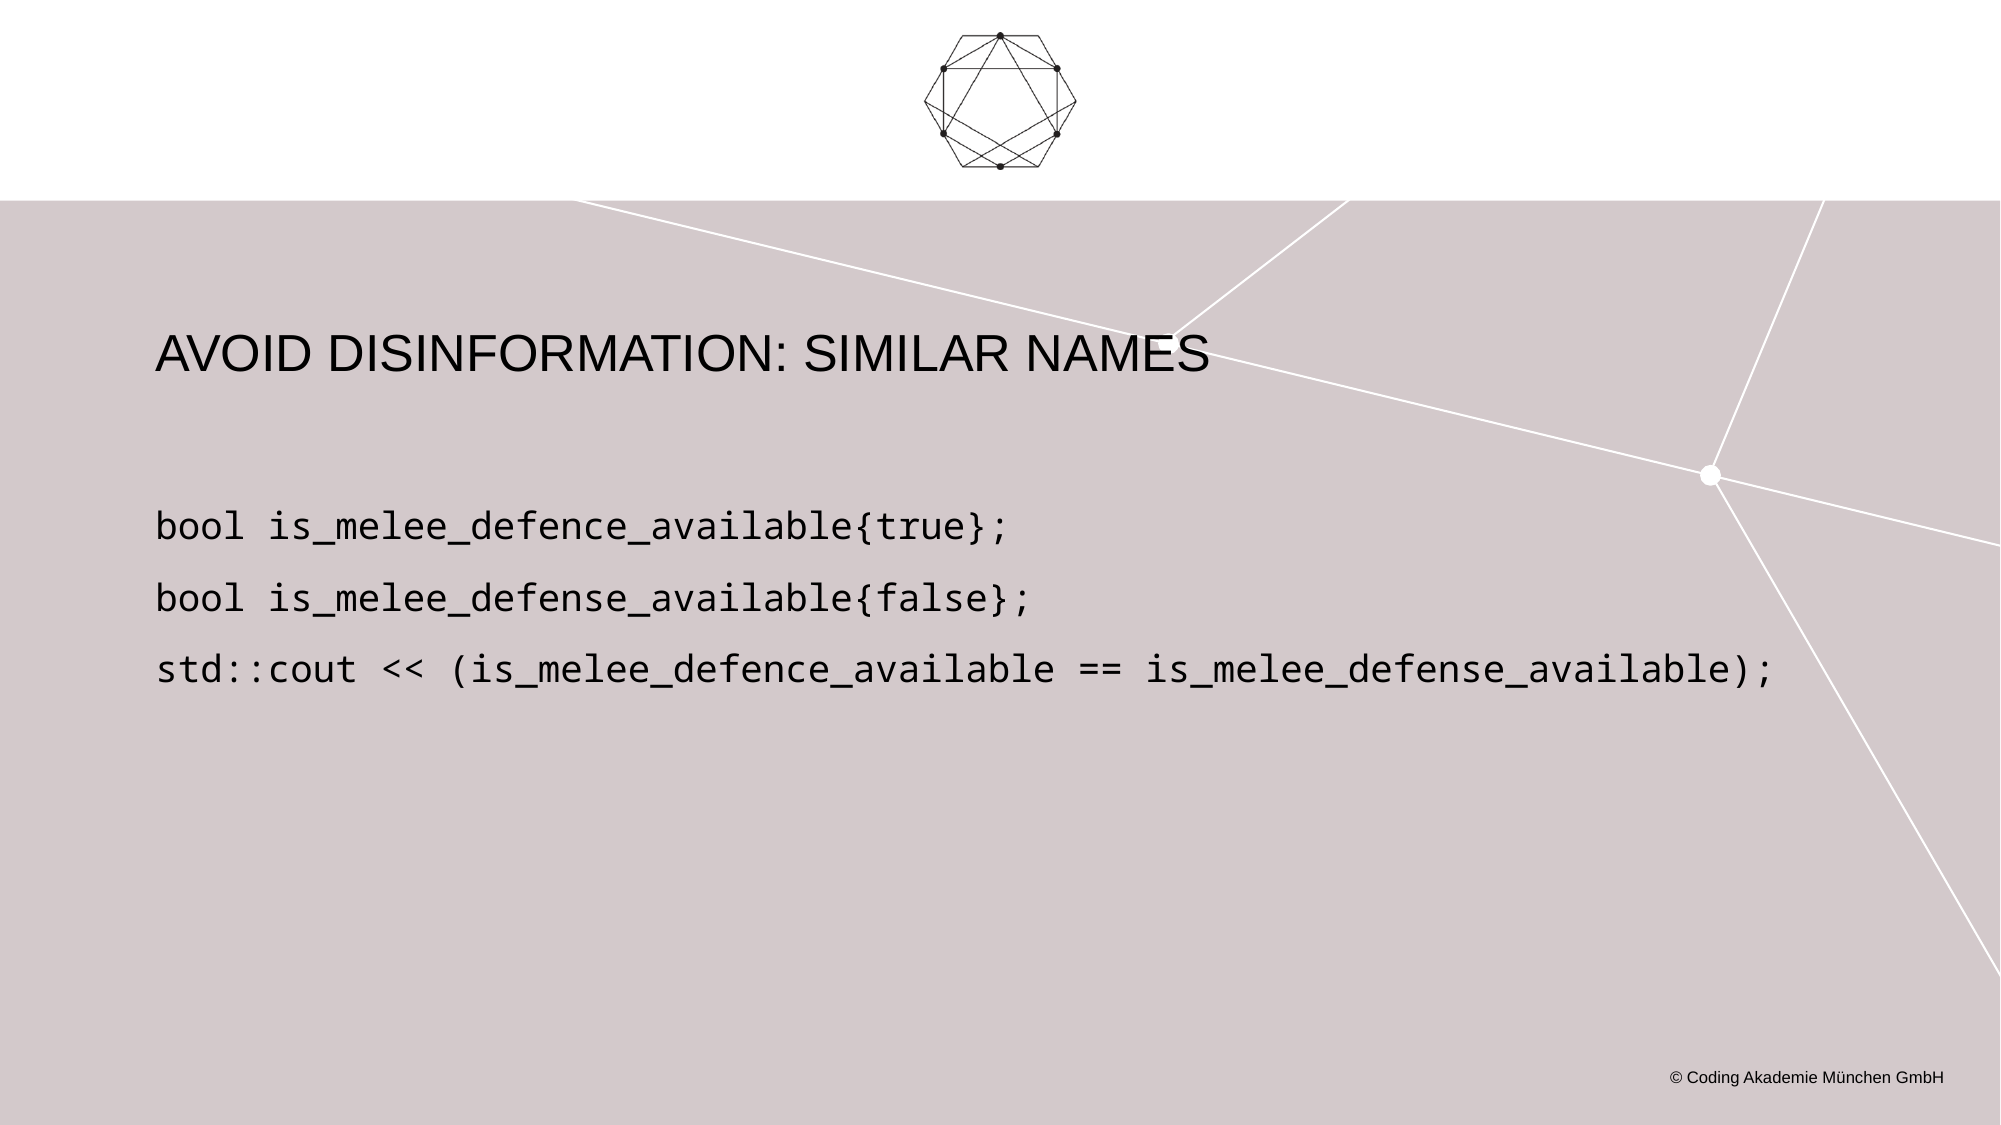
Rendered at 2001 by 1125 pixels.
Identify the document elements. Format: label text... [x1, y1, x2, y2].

list bool is_melee_defence_available{true}; bool is_melee_defense_available{false}; std::cout << (is_melee_defence_available == is_melee_defense_available); [155, 497, 1839, 1006]
picture [923, 32, 1077, 170]
title Avoid Disinformation: Similar Names [155, 319, 1839, 383]
footer © Coding Akademie München GmbH [1354, 1069, 1945, 1088]
